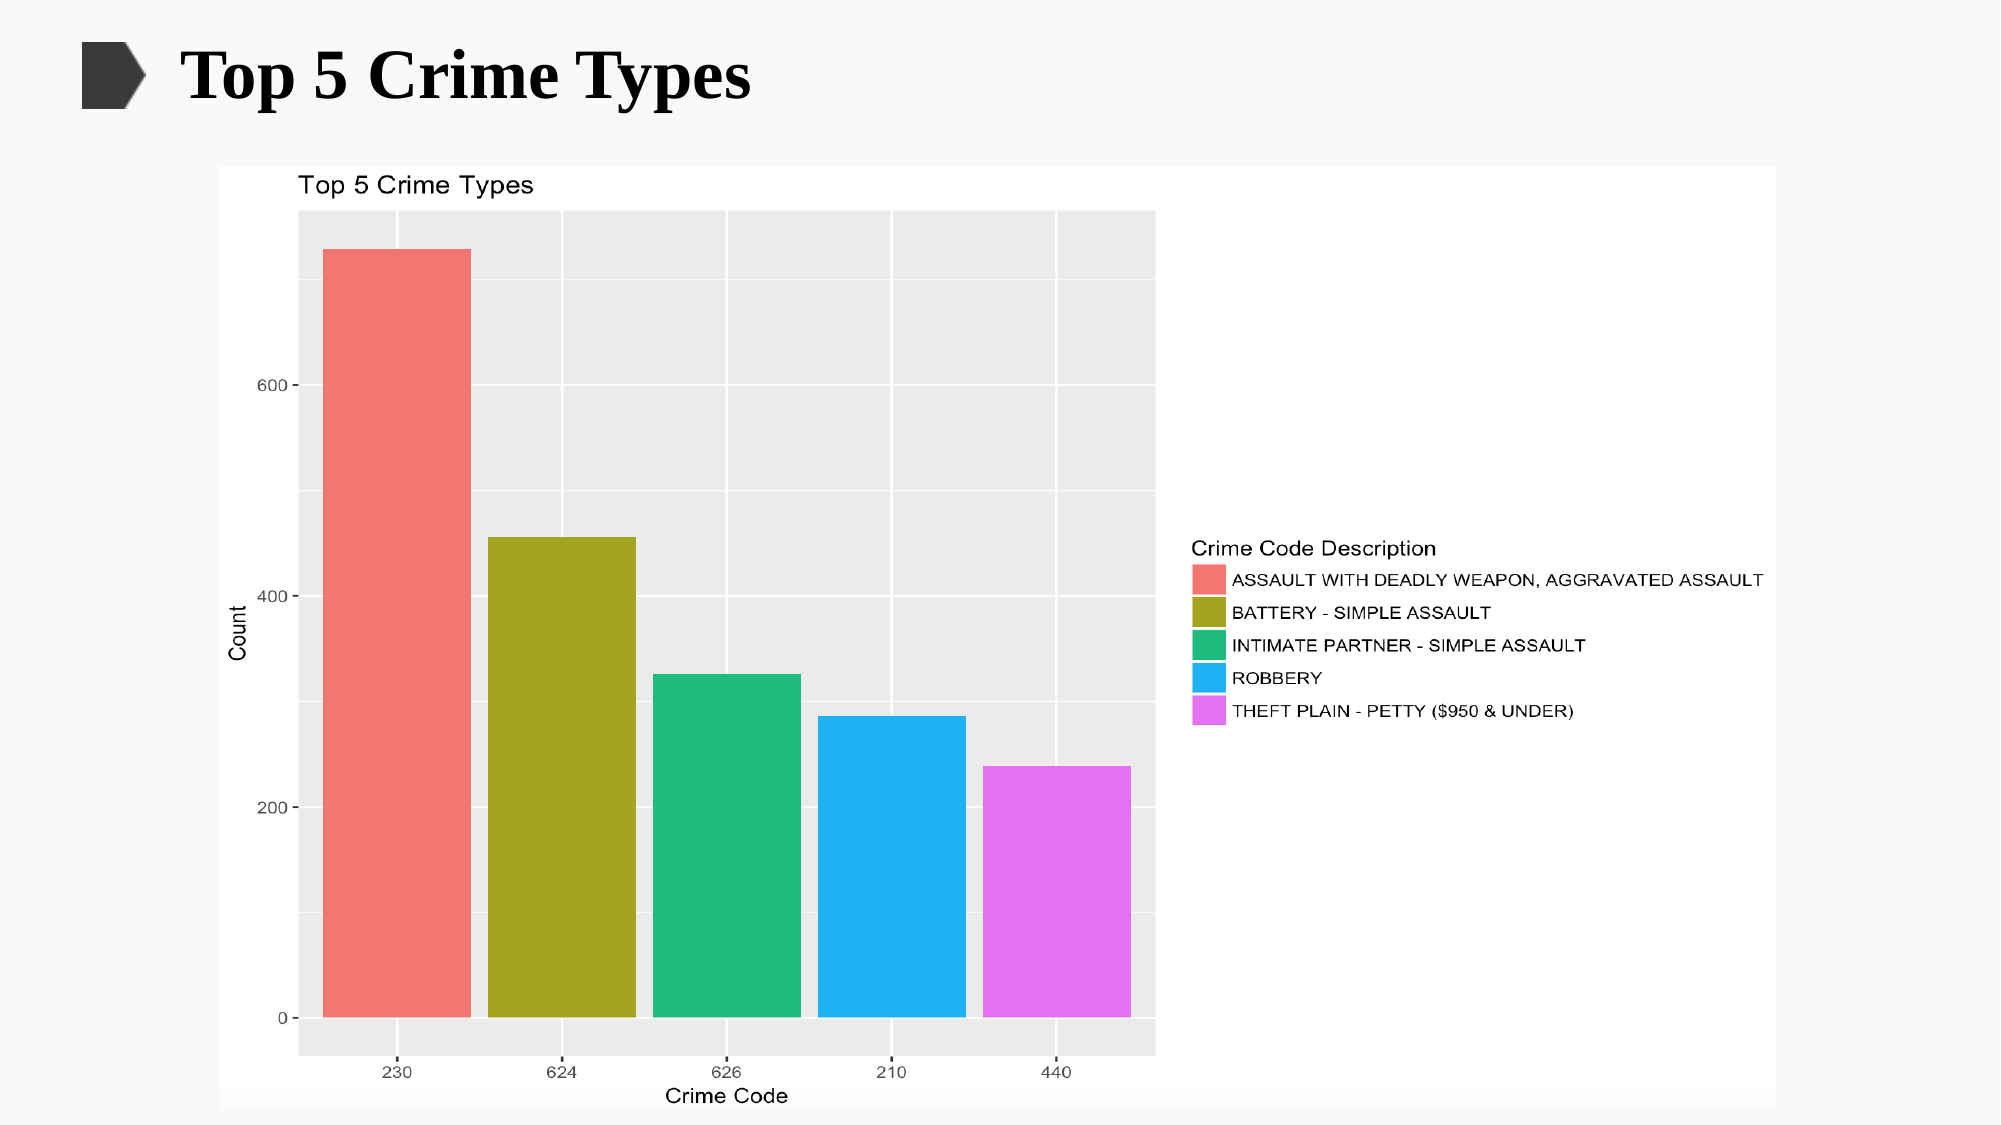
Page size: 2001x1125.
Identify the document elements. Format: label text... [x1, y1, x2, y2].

picture [220, 166, 1776, 1109]
picture [82, 42, 146, 109]
title Top 5 Crime Types [165, 0, 771, 185]
